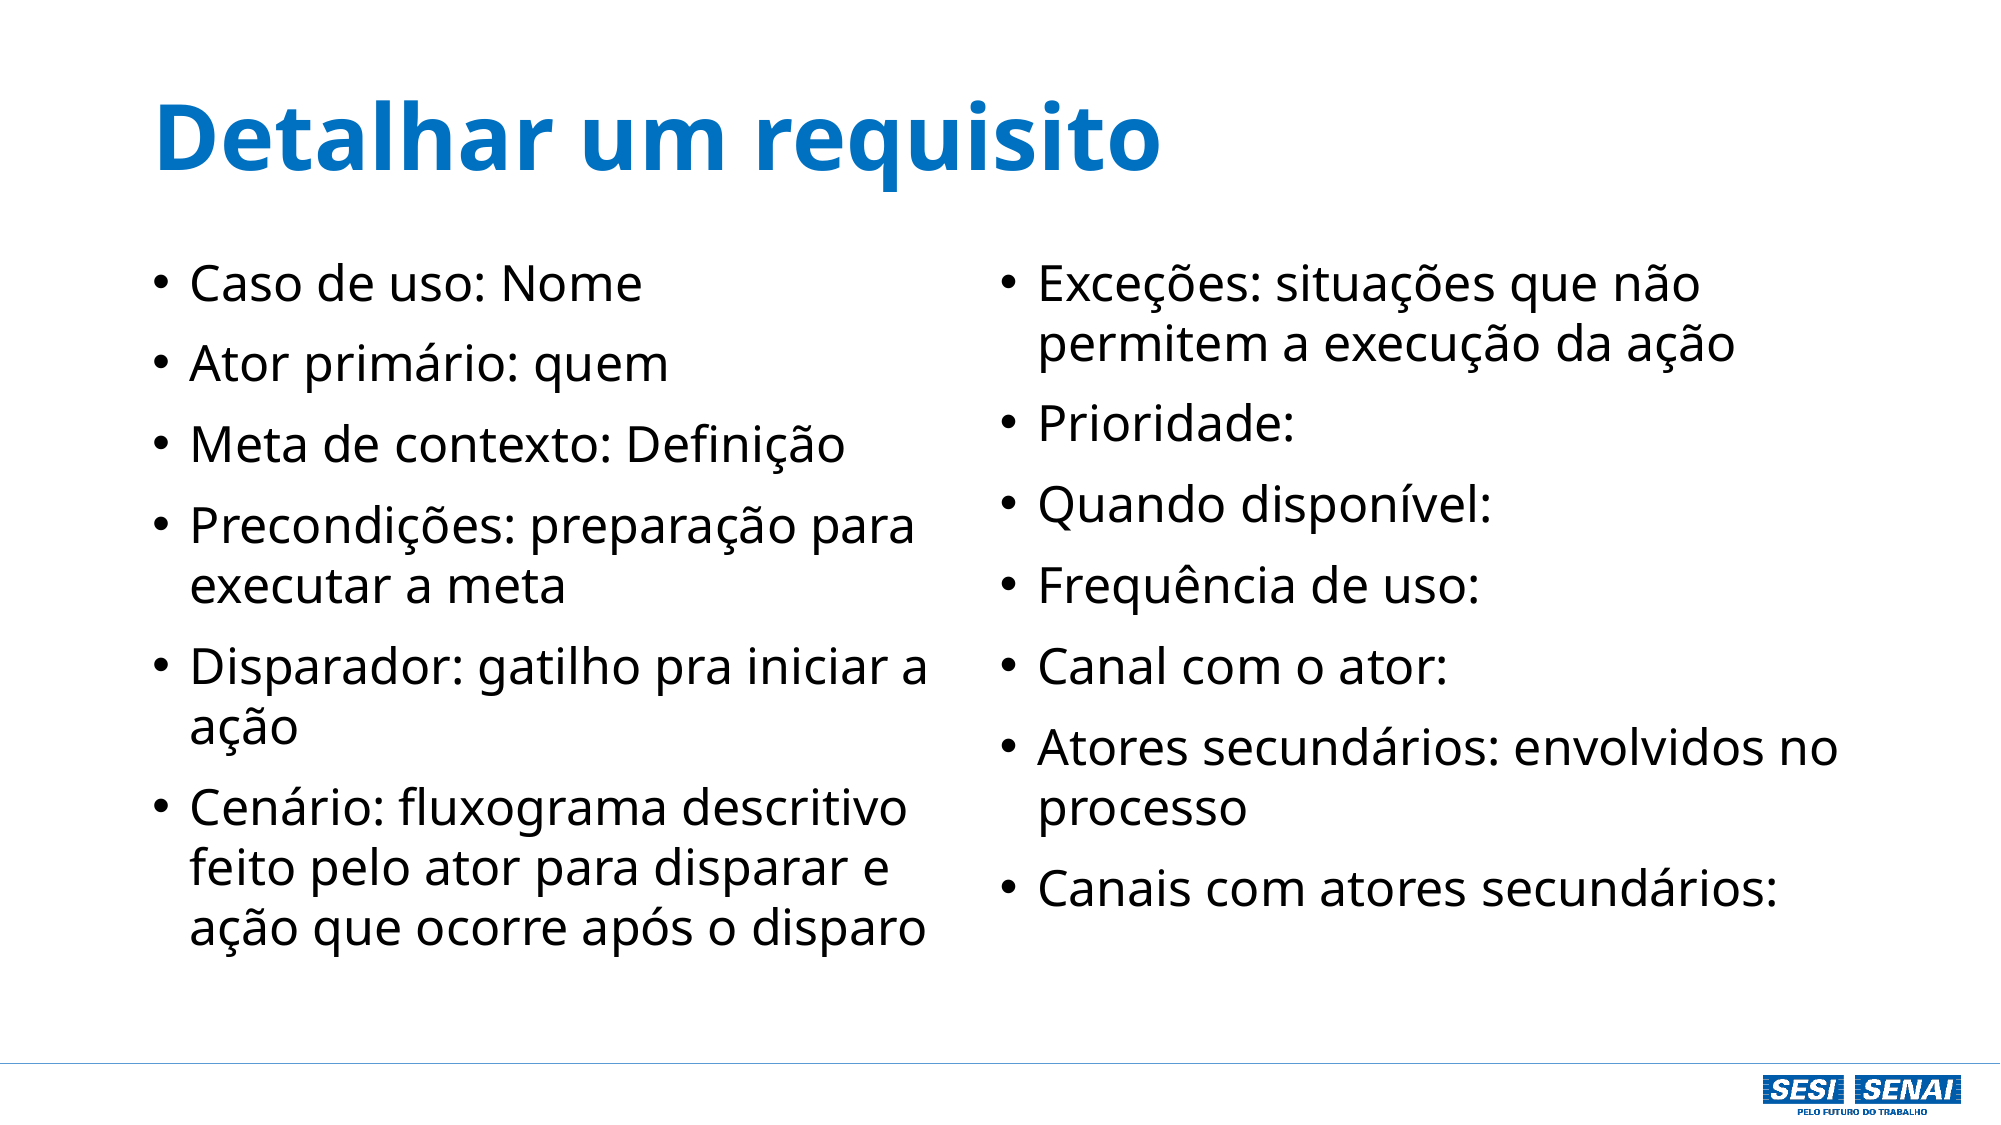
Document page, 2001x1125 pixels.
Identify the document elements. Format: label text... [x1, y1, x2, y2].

list Caso de uso: Nome Ator primário: quem Meta de contexto: Definição Precondições: preparação para executar a meta Disparador: gatilho pra iniciar a ação Cenário: fluxograma descritivo feito pelo ator para disparar e ação que ocorre após o disparo Exceções: situações que não permitem a execução da ação Prioridade: Quando disponível: Frequência de uso: Canal com o ator: Atores secundários: envolvidos no processo Canais com atores secundários: [137, 243, 1863, 1041]
title Detalhar um requisito [137, 59, 1864, 208]
picture [1763, 1075, 1961, 1115]
